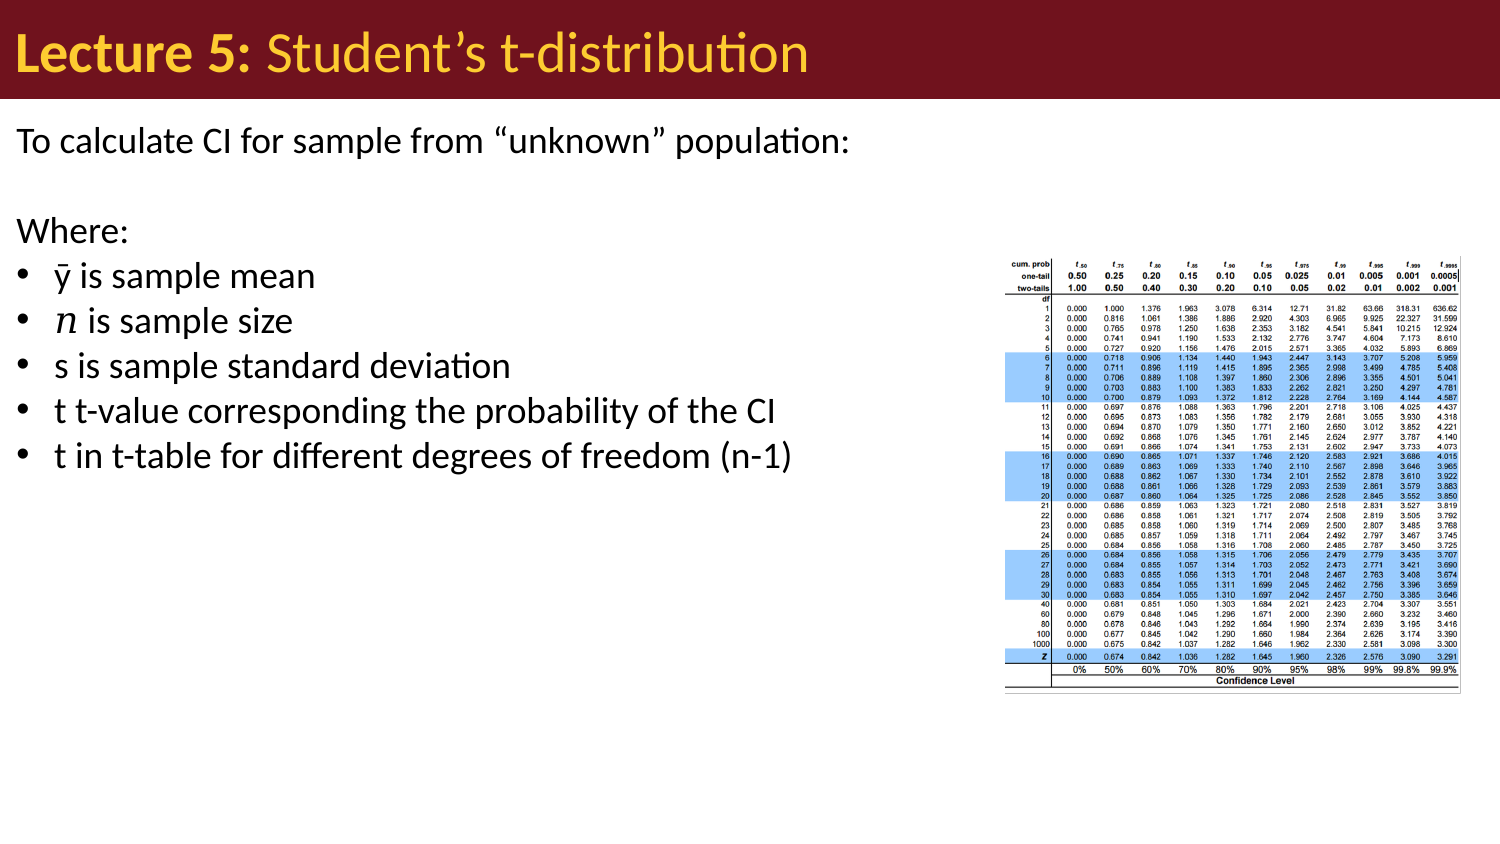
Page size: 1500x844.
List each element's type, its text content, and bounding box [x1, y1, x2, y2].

picture [1003, 255, 1461, 694]
title Lecture 5: Student’s t-distribution [0, 0, 1500, 99]
